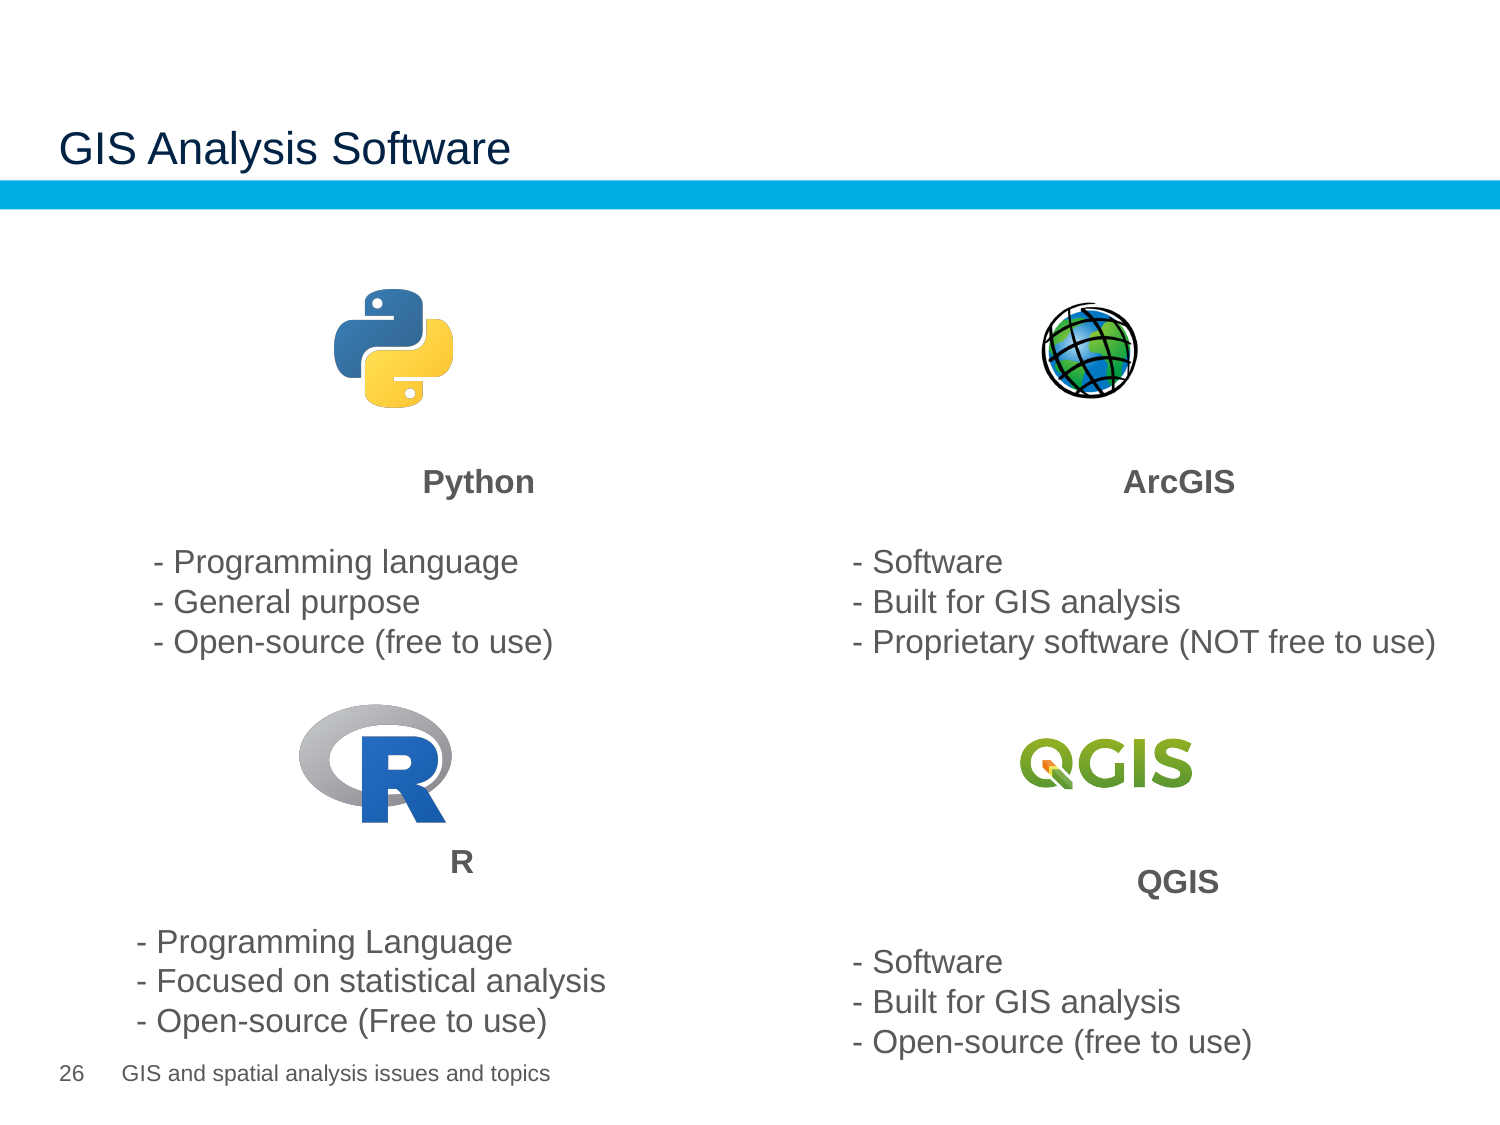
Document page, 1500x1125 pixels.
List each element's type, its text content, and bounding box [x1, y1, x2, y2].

slide_number 25 [59, 1042, 112, 1103]
footer GIS and spatial analysis issues and topics [121, 1042, 1092, 1103]
picture [1002, 288, 1177, 408]
picture [334, 288, 453, 408]
text_box R - Programming Language - Focused on statistical analysis - Open-source (Free to use) [121, 832, 803, 1042]
title GIS Analysis Software [58, 49, 1447, 174]
text_box Python - Programming language - General purpose - Open-source (free to use) [138, 452, 820, 668]
text_box QGIS - Software - Built for GIS analysis - Open-source (free to use) [836, 852, 1500, 1068]
picture [299, 704, 453, 823]
text_box ArcGIS - Software - Built for GIS analysis - Proprietary software (NOT free to use) [837, 452, 1500, 668]
picture [982, 704, 1230, 823]
